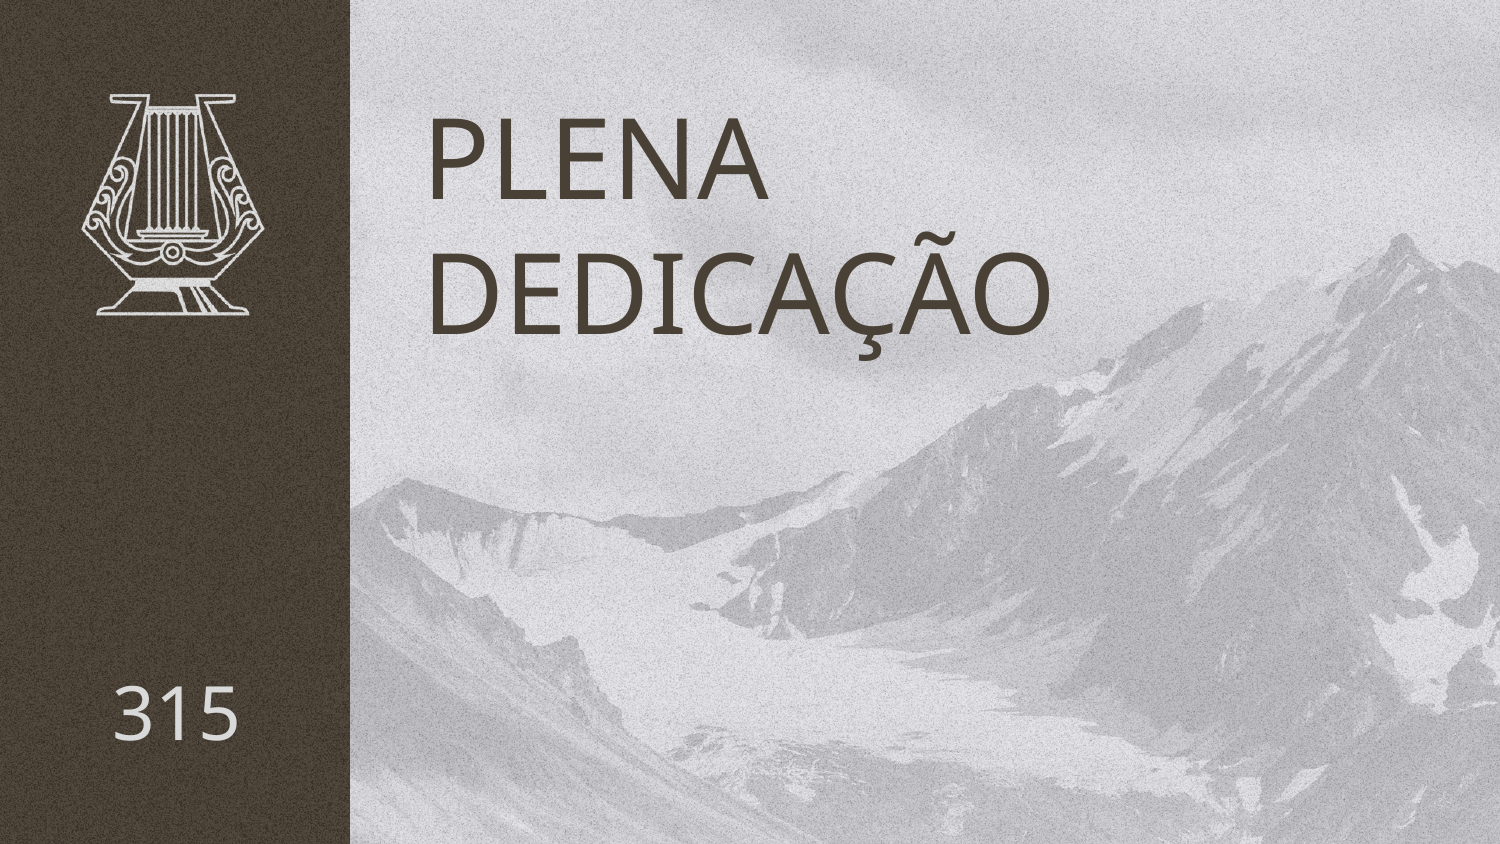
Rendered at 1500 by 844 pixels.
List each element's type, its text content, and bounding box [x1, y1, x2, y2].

list 315 [76, 658, 278, 765]
title PLENA DEDICAÇÃO [407, 79, 1447, 777]
picture [0, 0, 1500, 844]
